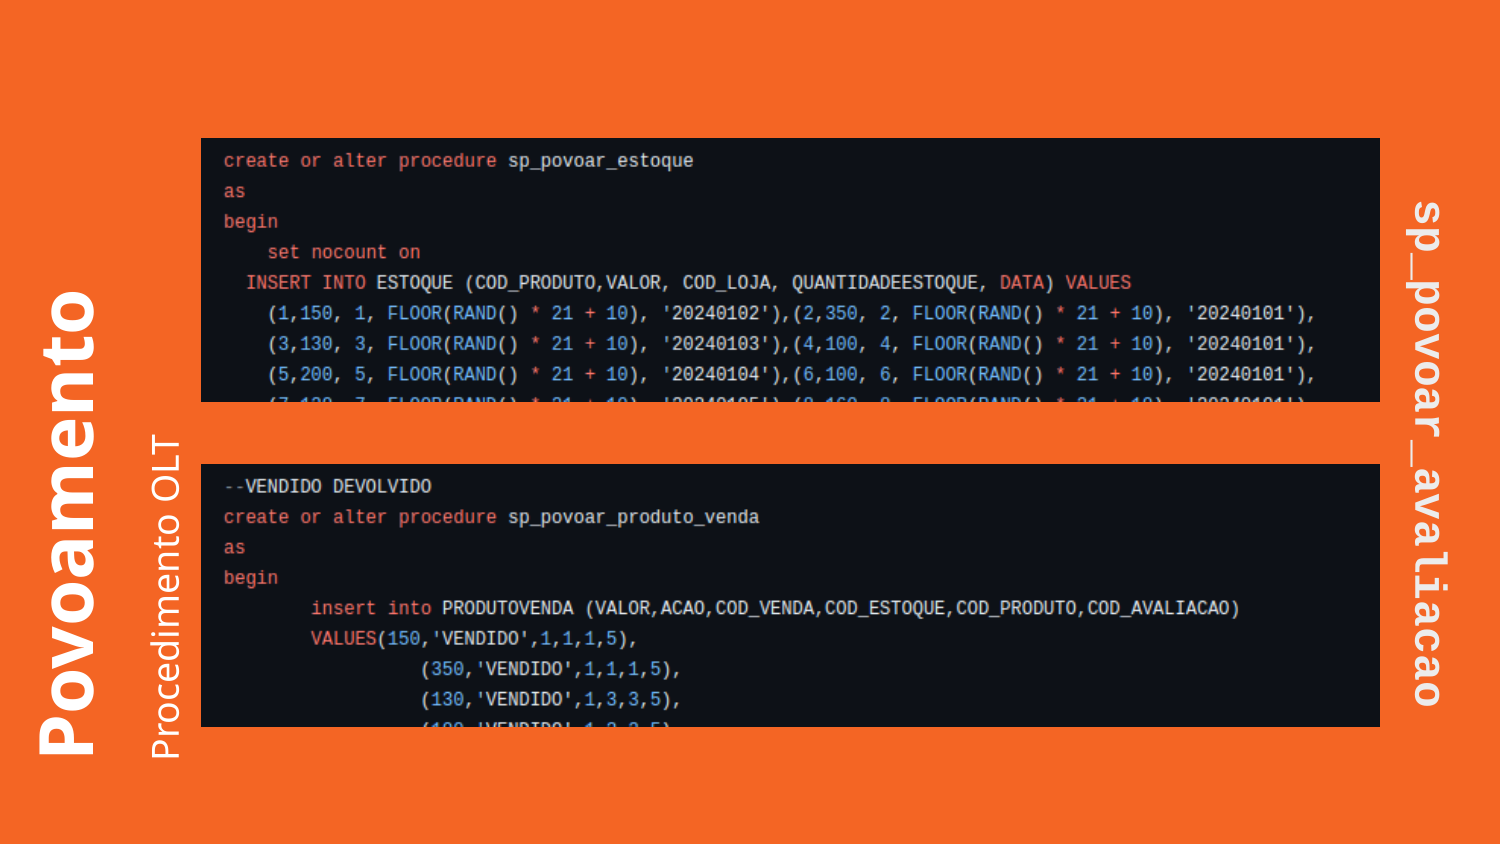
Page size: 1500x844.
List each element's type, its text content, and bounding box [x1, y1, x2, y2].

text_box sp_povoar_avaliacao [1391, 184, 1476, 745]
picture [200, 464, 1381, 728]
picture [200, 138, 1381, 402]
title Povoamento Procedimento OLT [3, 67, 129, 777]
